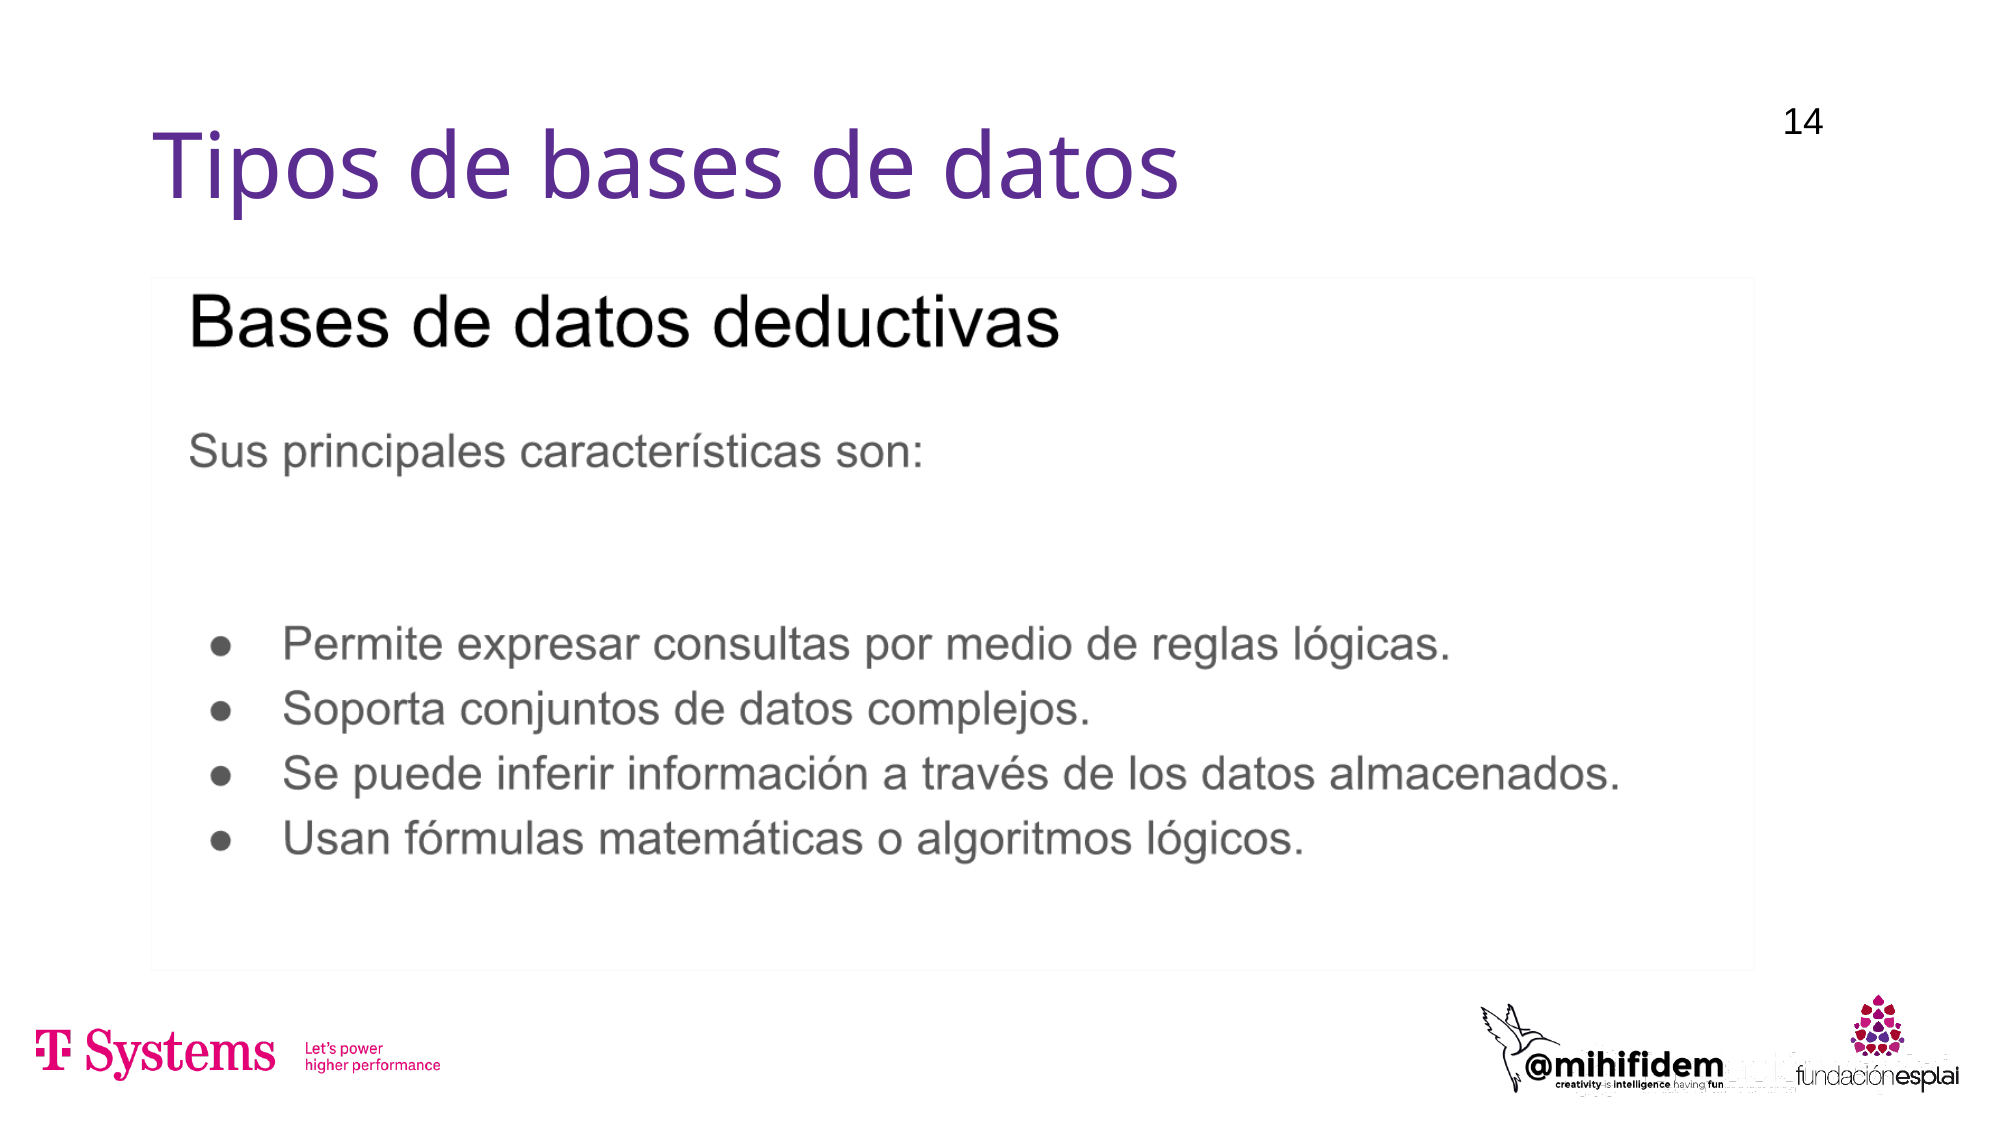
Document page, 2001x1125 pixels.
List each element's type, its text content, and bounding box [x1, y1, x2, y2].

text_box Tipos de bases de datos [137, 59, 1863, 278]
picture [1472, 986, 1965, 1103]
picture [151, 276, 1755, 971]
picture [36, 1027, 440, 1081]
text_box 14 [1767, 89, 1863, 150]
